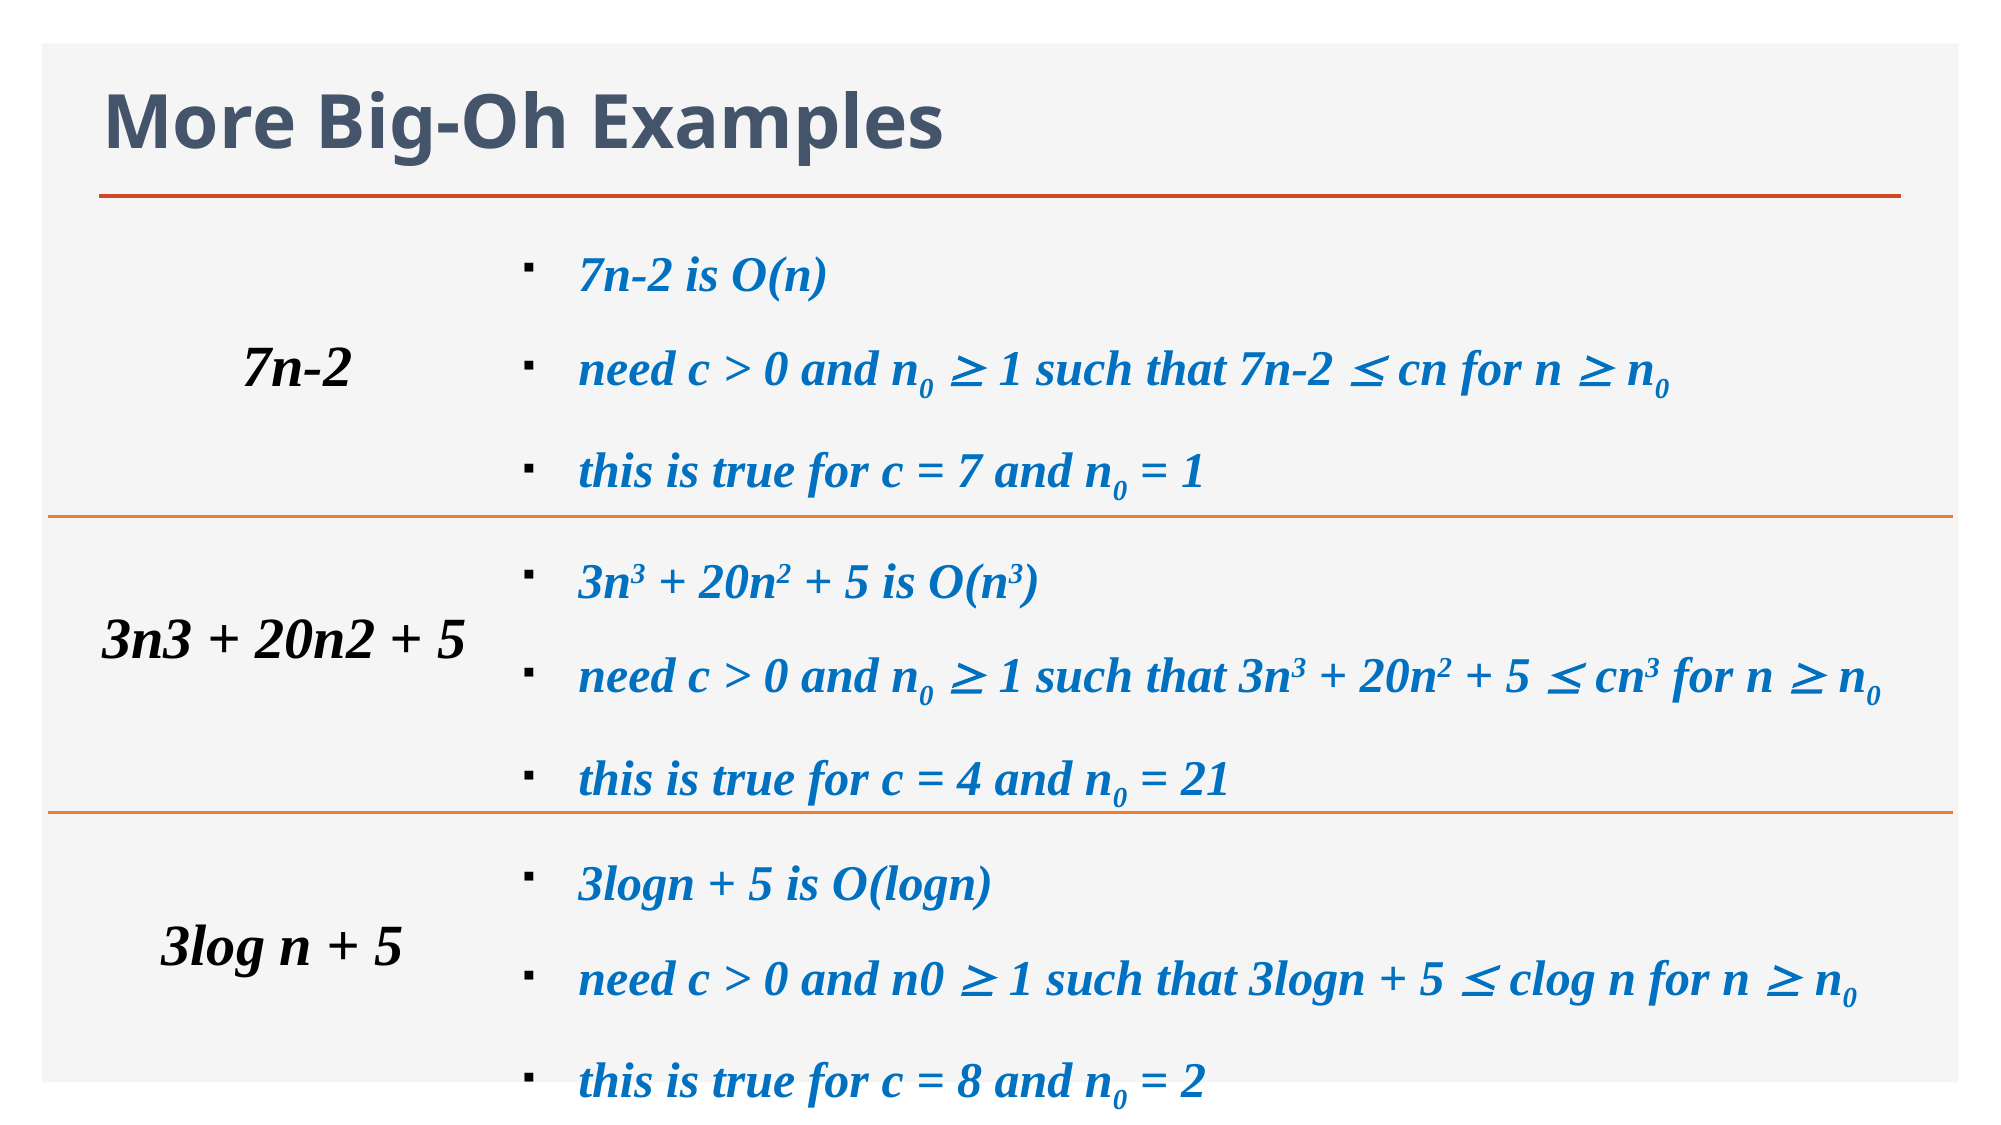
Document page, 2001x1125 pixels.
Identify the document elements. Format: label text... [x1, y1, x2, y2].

text_box 3n3 + 20n2 + 5 [87, 593, 507, 656]
text_box More Big-Oh Examples [87, 49, 1904, 188]
text_box 7n-2 is O(n) need c > 0 and n0  1 such that 7n-2  cn for n  n0 this is true for c = 7 and n0 = 1 [507, 203, 1963, 481]
text_box 7n-2 [102, 320, 493, 384]
text_box 3logn + 5 is O(logn) need c > 0 and n0  1 such that 3logn + 5  clog n for n  n0 this is true for c = 8 and n0 = 2 [507, 813, 1963, 1112]
text_box 3log n + 5 [87, 899, 478, 963]
text_box 3n3 + 20n2 + 5 is O(n3) need c > 0 and n0  1 such that 3n3 + 20n2 + 5  cn3 for n  n0 this is true for c = 4 and n0 = 21 [507, 511, 1963, 801]
